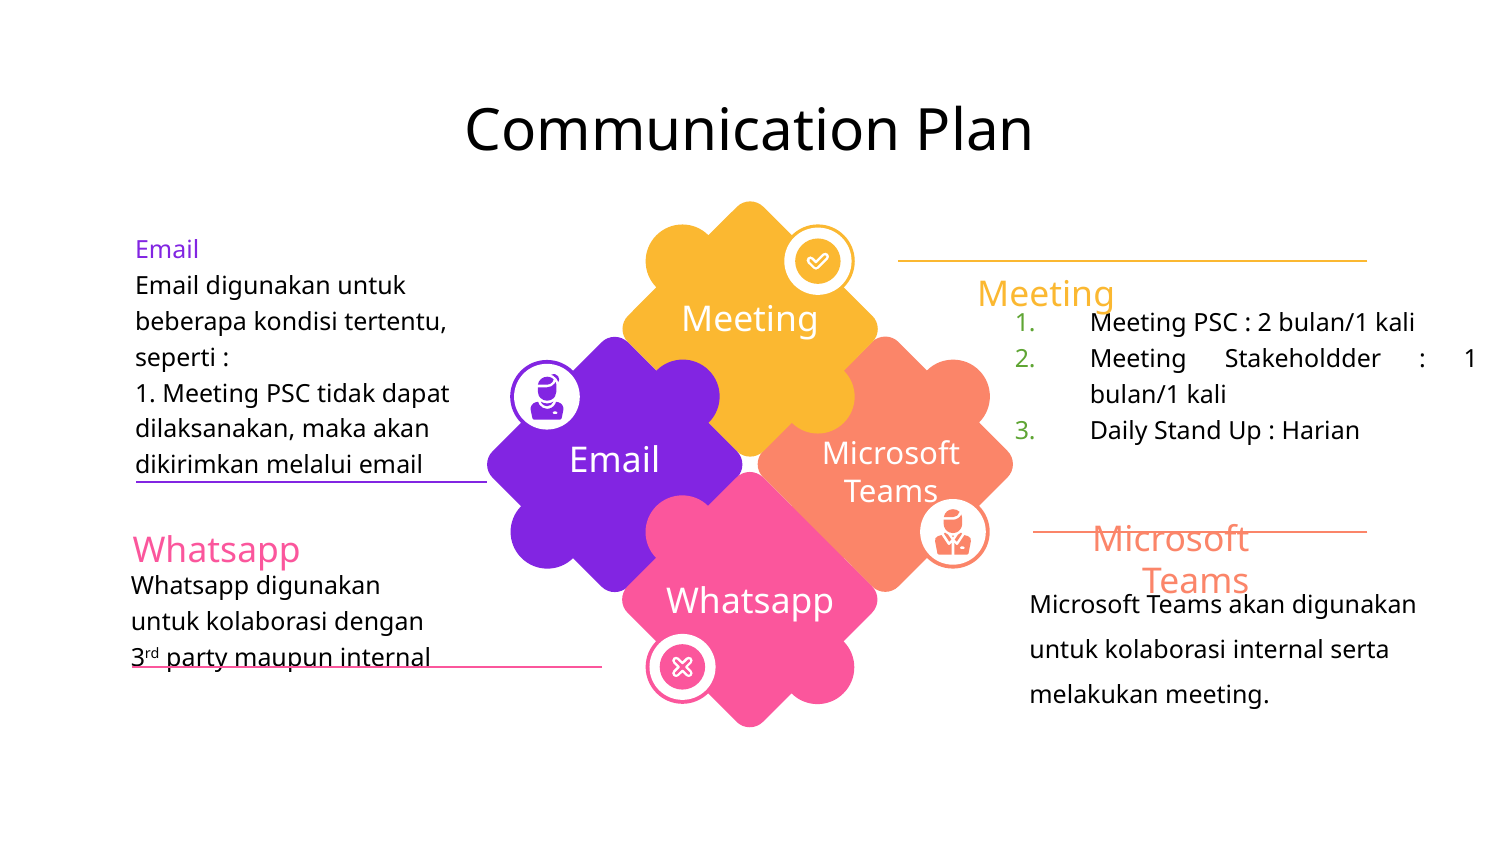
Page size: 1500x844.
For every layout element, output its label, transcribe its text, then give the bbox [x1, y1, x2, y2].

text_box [1004, 528, 1440, 690]
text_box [484, 336, 745, 593]
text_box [115, 518, 603, 671]
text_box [659, 643, 706, 690]
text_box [620, 471, 880, 728]
title Communication Plan [116, 88, 1384, 167]
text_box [788, 260, 1494, 421]
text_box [794, 238, 841, 285]
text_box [620, 201, 880, 457]
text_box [755, 430, 1016, 593]
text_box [529, 373, 565, 420]
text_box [118, 322, 531, 484]
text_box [934, 508, 972, 555]
